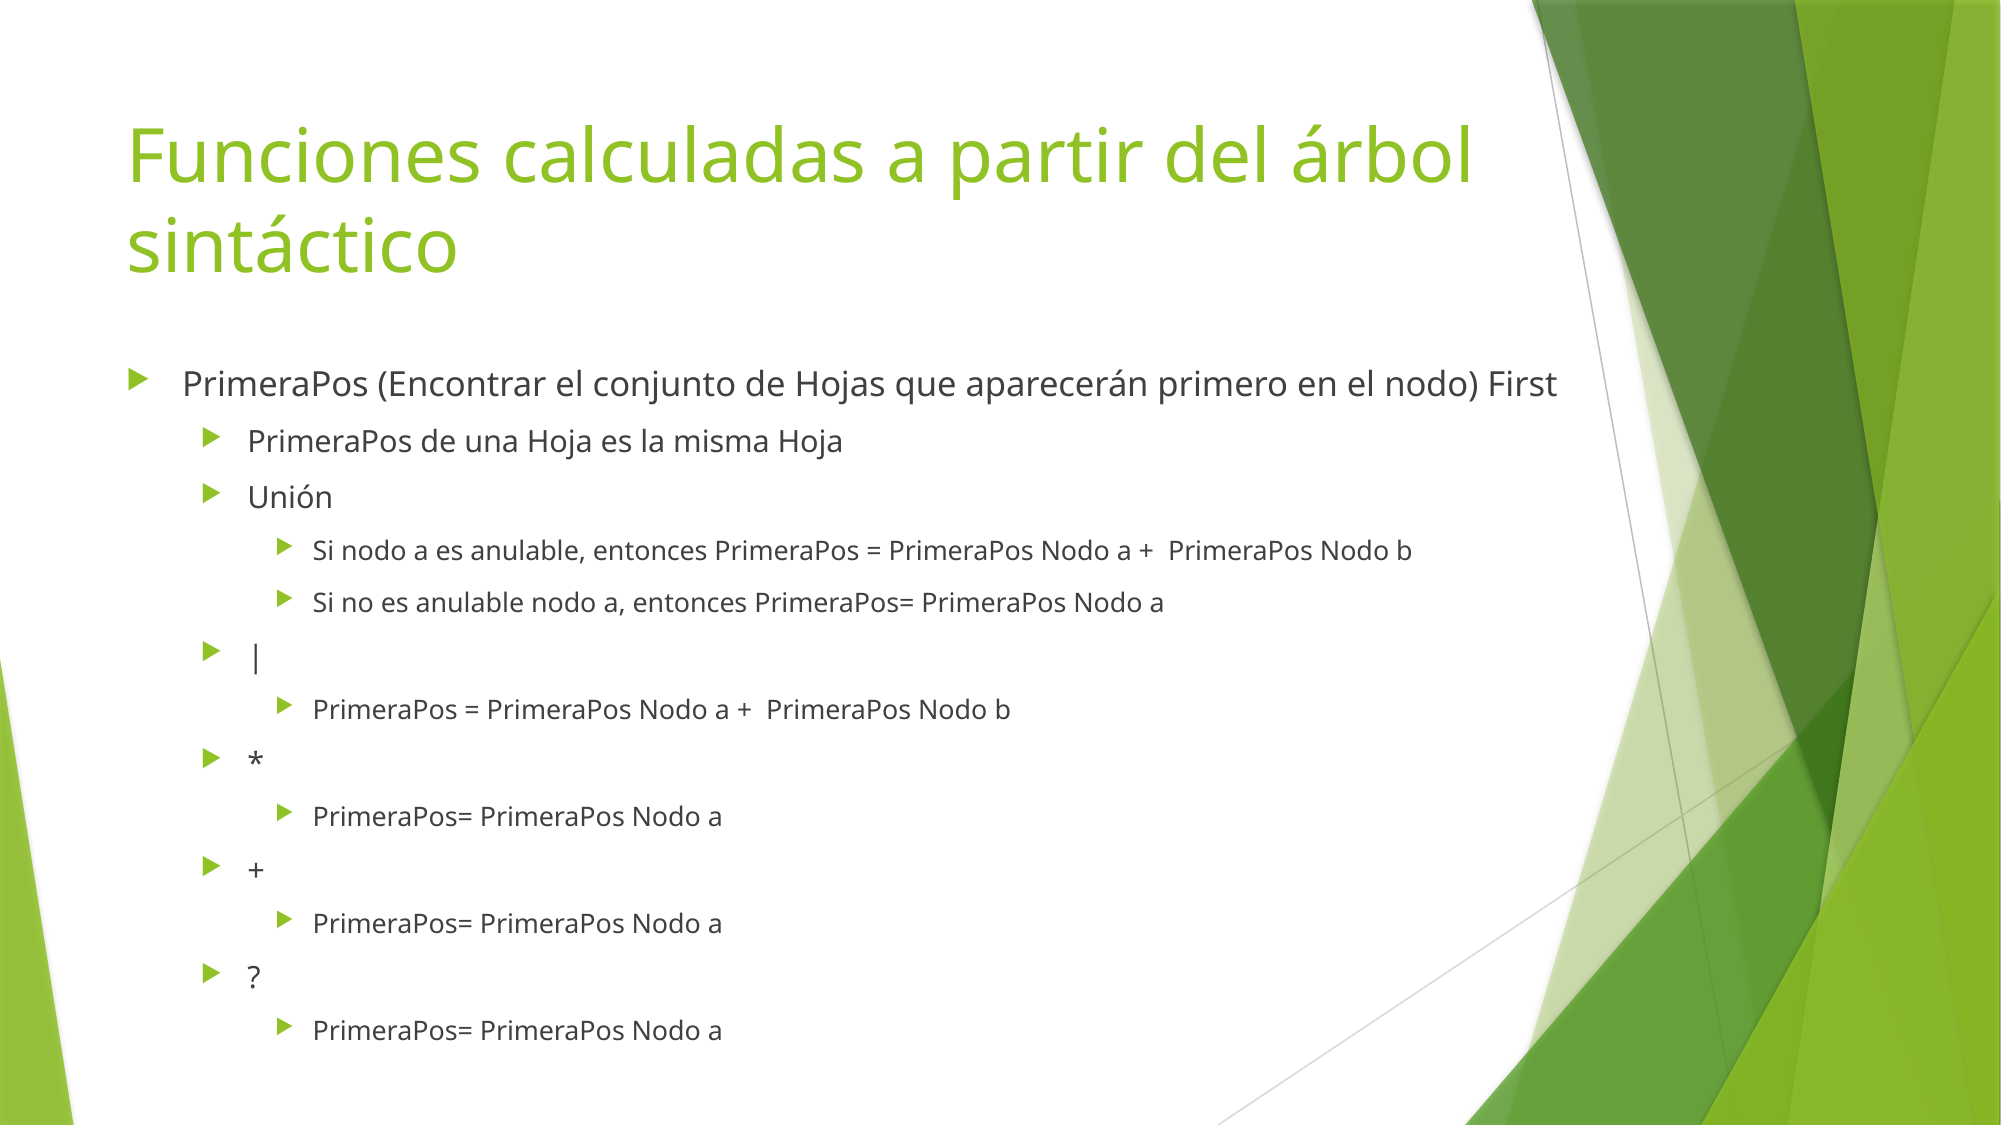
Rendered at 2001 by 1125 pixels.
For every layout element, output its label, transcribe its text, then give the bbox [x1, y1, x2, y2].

list PrimeraPos (Encontrar el conjunto de Hojas que aparecerán primero en el nodo) First PrimeraPos de una Hoja es la misma Hoja Unión Si nodo a es anulable, entonces PrimeraPos = PrimeraPos Nodo a + PrimeraPos Nodo b Si no es anulable nodo a, entonces PrimeraPos= PrimeraPos Nodo a | PrimeraPos = PrimeraPos Nodo a + PrimeraPos Nodo b * PrimeraPos= PrimeraPos Nodo a + PrimeraPos= PrimeraPos Nodo a ? PrimeraPos= PrimeraPos Nodo a [111, 354, 1598, 1055]
title Funciones calculadas a partir del árbol sintáctico [111, 99, 1522, 317]
